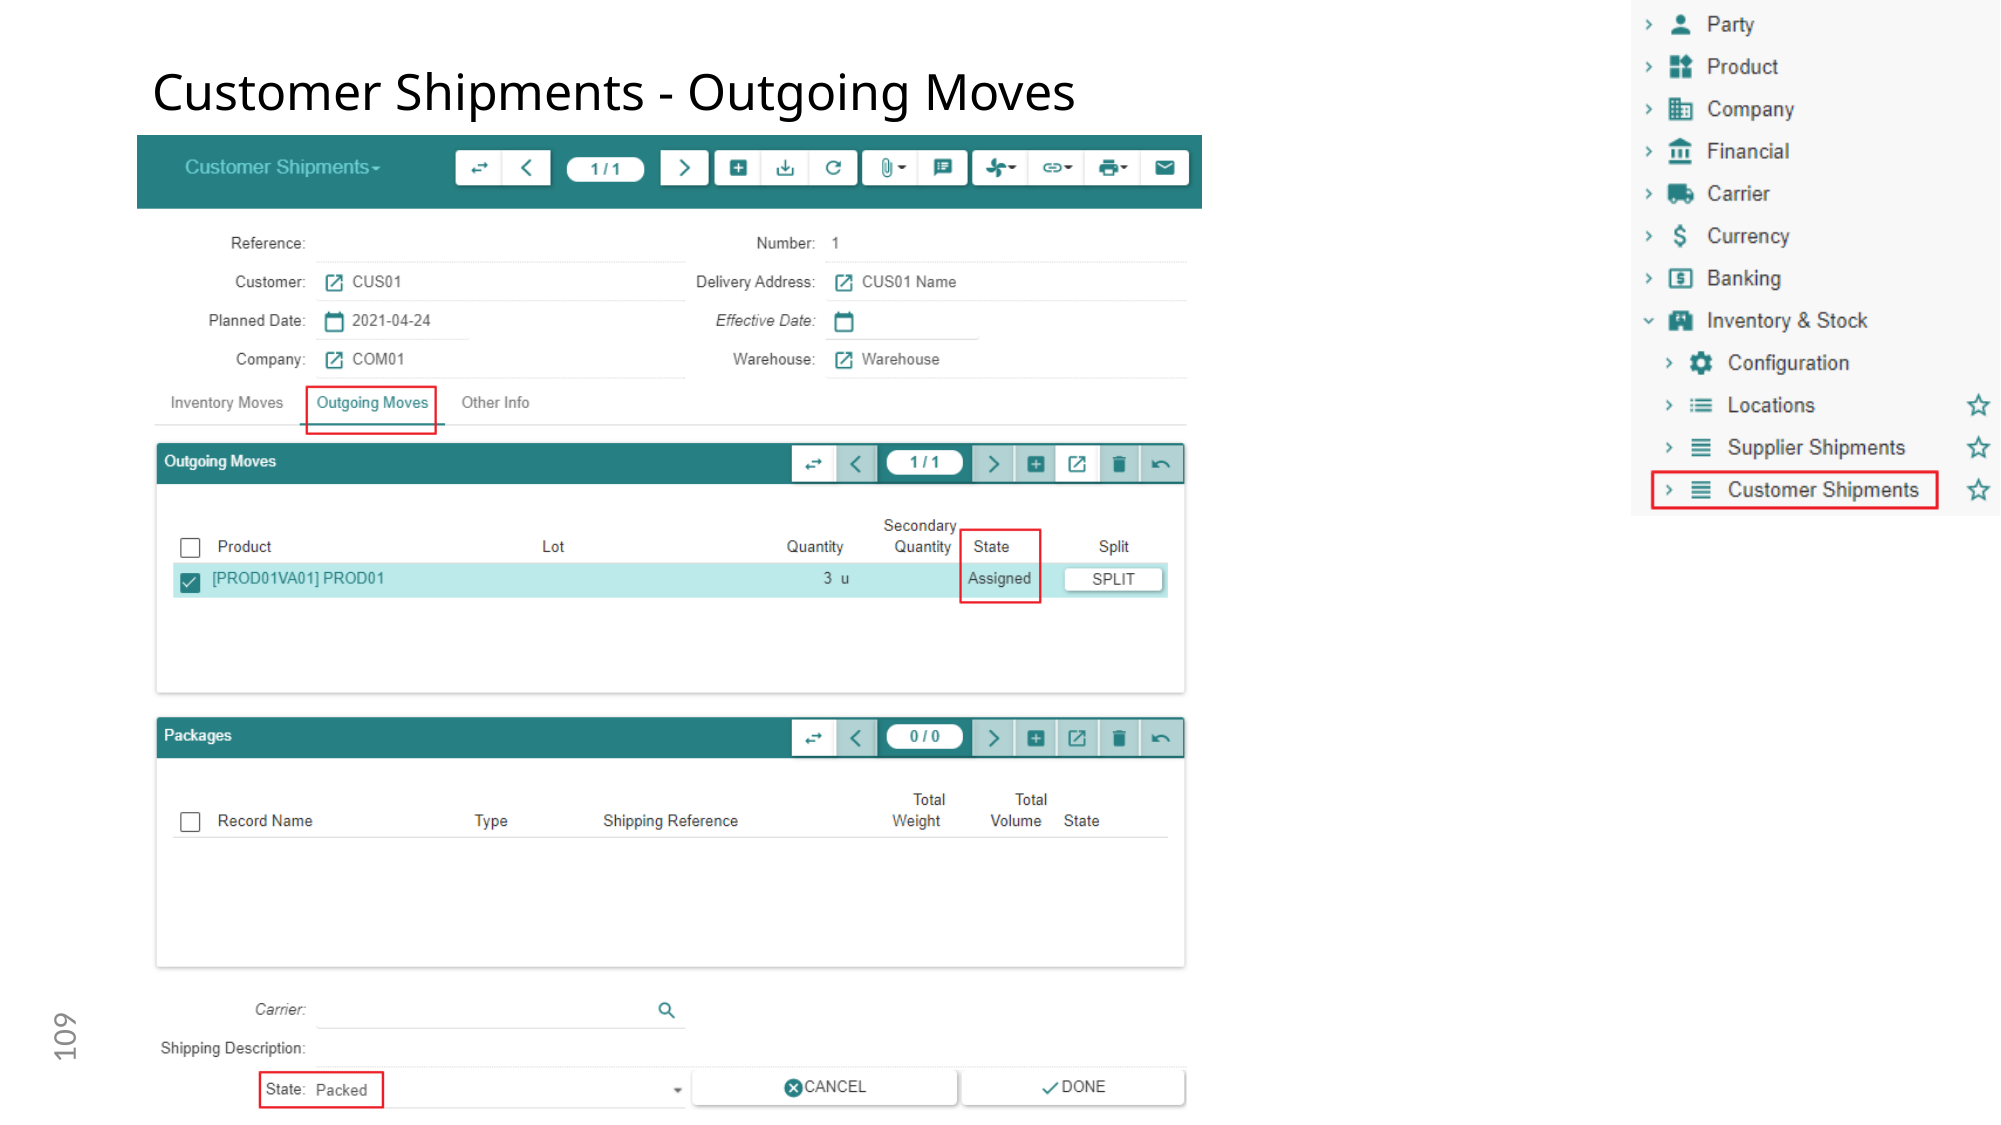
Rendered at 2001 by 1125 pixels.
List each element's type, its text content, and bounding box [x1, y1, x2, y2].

slide_number 109 [32, 969, 93, 1108]
picture [1631, 0, 2000, 516]
picture [137, 135, 1202, 1125]
title Customer Shipments - Outgoing Moves [137, 59, 1631, 136]
